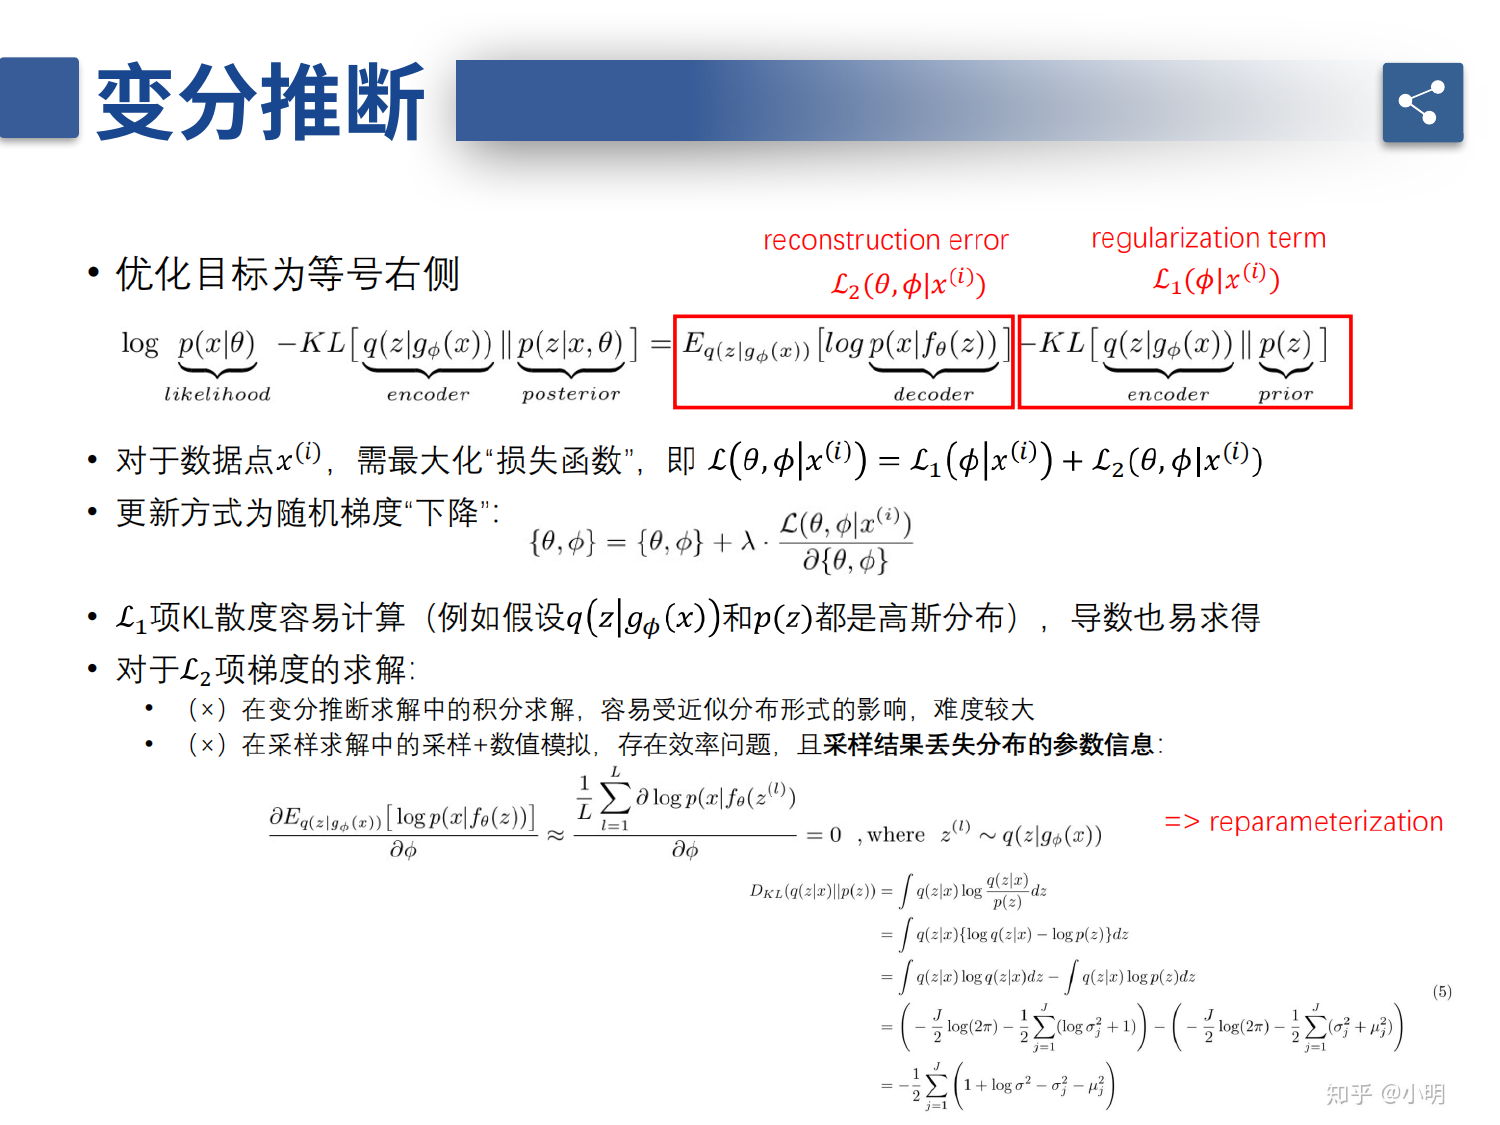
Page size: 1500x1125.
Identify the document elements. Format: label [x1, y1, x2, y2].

picture [78, 205, 1464, 1125]
text_box [0, 42, 1464, 160]
